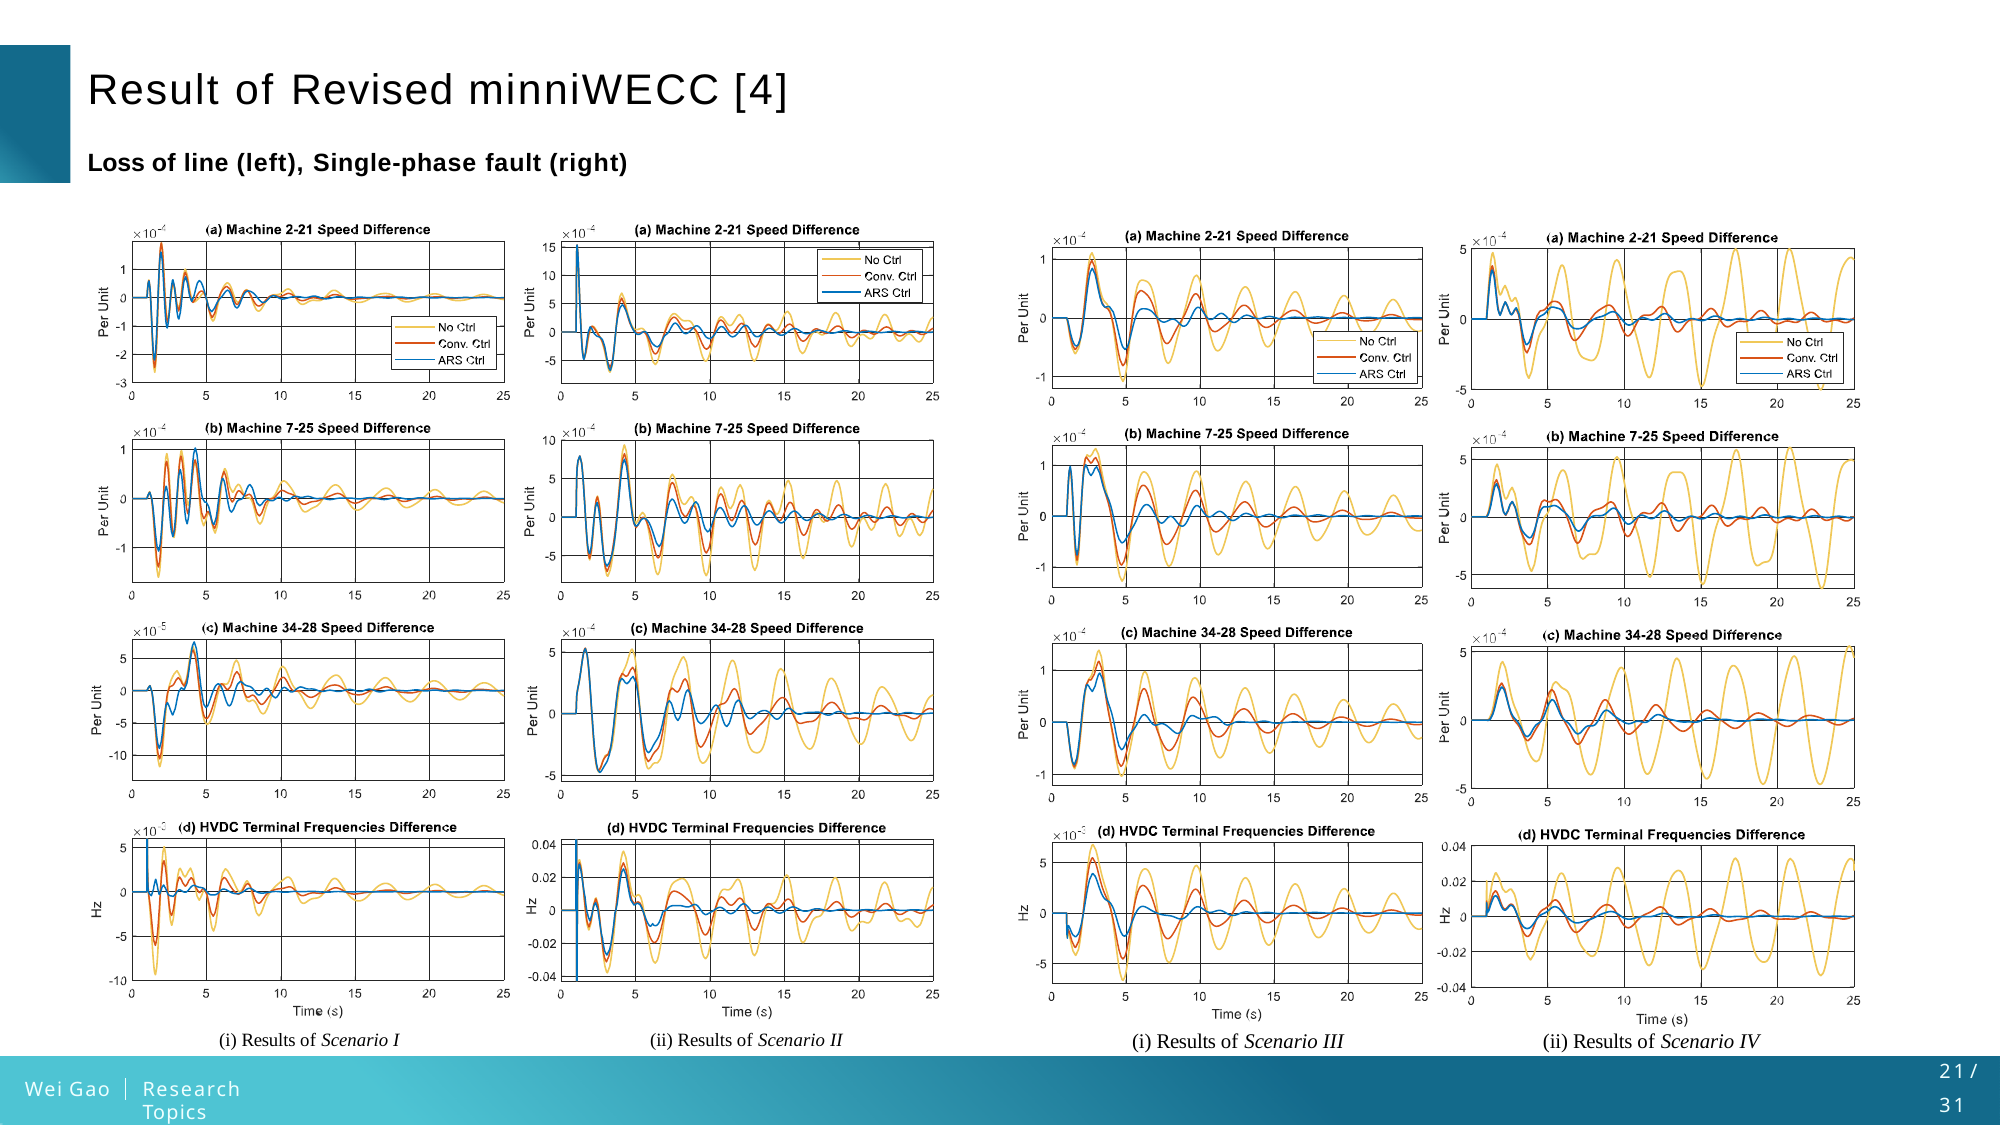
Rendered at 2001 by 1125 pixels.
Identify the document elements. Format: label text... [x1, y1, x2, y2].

text_box [1052, 873, 1422, 939]
text_box [1790, 832, 1805, 840]
text_box [1580, 234, 1587, 243]
text_box [234, 490, 244, 498]
text_box [1281, 905, 1305, 913]
text_box [796, 623, 805, 633]
text_box [1193, 396, 1198, 406]
text_box [1360, 828, 1375, 836]
text_box [1567, 518, 1587, 544]
text_box [1565, 917, 1590, 933]
text_box [898, 714, 923, 741]
text_box [746, 333, 763, 362]
text_box [1755, 433, 1762, 442]
text_box [794, 702, 934, 713]
text_box [1576, 518, 1606, 559]
slide_number 21 / 31 [1935, 1062, 1980, 1125]
text_box [604, 561, 611, 572]
text_box [1723, 910, 1770, 916]
text_box [850, 881, 934, 910]
text_box [143, 622, 166, 636]
text_box [1146, 230, 1156, 241]
text_box [526, 295, 535, 302]
text_box [473, 491, 495, 498]
text_box [1720, 430, 1754, 442]
text_box [1267, 991, 1272, 1001]
text_box [1184, 723, 1422, 758]
text_box [723, 224, 734, 235]
text_box [675, 227, 682, 235]
text_box [223, 622, 233, 633]
text_box [296, 892, 323, 896]
text_box [331, 625, 346, 635]
text_box [419, 625, 434, 633]
text_box [304, 1008, 323, 1016]
text_box [1519, 922, 1536, 937]
text_box [1483, 231, 1506, 246]
text_box [1701, 995, 1708, 1005]
text_box [747, 423, 788, 436]
text_box [1169, 627, 1176, 637]
text_box [1710, 431, 1719, 442]
text_box [202, 622, 206, 636]
text_box [250, 824, 258, 832]
text_box [1637, 232, 1649, 243]
text_box [1142, 627, 1152, 637]
text_box [1330, 908, 1355, 913]
text_box [1565, 699, 1616, 720]
text_box [132, 252, 504, 361]
text_box [1134, 688, 1155, 722]
text_box [1601, 832, 1618, 840]
text_box [390, 822, 399, 832]
text_box [1695, 308, 1719, 319]
text_box [1579, 721, 1605, 775]
text_box [1132, 290, 1156, 317]
text_box [894, 518, 907, 526]
text_box [282, 622, 309, 633]
text_box [1181, 629, 1197, 638]
text_box [1746, 320, 1778, 332]
text_box [1517, 689, 1562, 720]
text_box [1770, 597, 1784, 607]
text_box [327, 422, 359, 436]
text_box [1053, 238, 1060, 245]
text_box [799, 936, 807, 943]
text_box [1040, 511, 1046, 521]
text_box [1160, 919, 1183, 963]
text_box [434, 824, 441, 832]
text_box [917, 518, 928, 523]
text_box [1381, 512, 1403, 516]
text_box [764, 899, 795, 913]
text_box [1460, 455, 1467, 465]
text_box [347, 298, 386, 303]
text_box [422, 590, 436, 600]
text_box [1283, 883, 1307, 912]
text_box [788, 825, 795, 833]
text_box [1441, 720, 1449, 725]
text_box [1225, 230, 1231, 241]
text_box [1596, 232, 1603, 243]
text_box [1018, 507, 1029, 516]
text_box [1746, 829, 1767, 840]
text_box [1676, 629, 1708, 643]
text_box [1137, 671, 1157, 722]
text_box [1087, 844, 1110, 901]
text_box [148, 882, 161, 946]
text_box [297, 499, 323, 505]
text_box [1635, 518, 1661, 577]
text_box [143, 822, 166, 836]
text_box [1455, 784, 1467, 794]
text_box [933, 391, 940, 401]
text_box [1041, 562, 1045, 572]
text_box [529, 693, 538, 700]
text_box [845, 333, 859, 338]
text_box [679, 623, 686, 633]
text_box [1522, 917, 1548, 960]
text_box [423, 293, 445, 297]
text_box [274, 391, 279, 400]
text_box [1617, 721, 1642, 735]
text_box [1452, 947, 1466, 957]
text_box [294, 422, 314, 433]
text_box [156, 737, 163, 759]
text_box [871, 825, 886, 833]
text_box [1122, 992, 1129, 1001]
text_box [178, 821, 183, 835]
text_box [324, 493, 346, 498]
text_box [1806, 721, 1835, 785]
text_box [1452, 982, 1466, 993]
text_box [1701, 597, 1708, 607]
text_box [1679, 832, 1686, 840]
text_box [543, 972, 556, 982]
title Result of Revised minniWECC [4] [85, 59, 793, 250]
text_box [1564, 721, 1591, 745]
text_box [1186, 431, 1201, 439]
text_box [1018, 731, 1028, 739]
text_box [617, 298, 626, 315]
text_box [695, 227, 711, 235]
text_box [168, 670, 185, 688]
text_box [549, 271, 556, 281]
text_box [1178, 828, 1194, 836]
text_box [364, 422, 373, 433]
text_box [1543, 629, 1547, 643]
text_box [1223, 826, 1252, 839]
text_box [549, 327, 556, 337]
text_box [496, 988, 510, 998]
text_box [219, 286, 233, 297]
text_box [572, 423, 595, 437]
text_box [1233, 687, 1257, 722]
text_box [373, 488, 396, 498]
text_box [844, 518, 876, 547]
text_box [1414, 595, 1428, 605]
text_box [259, 824, 275, 832]
text_box [926, 789, 932, 799]
text_box [563, 232, 570, 239]
text_box [1722, 721, 1747, 729]
text_box [933, 989, 940, 999]
text_box [1438, 726, 1449, 743]
text_box [549, 299, 556, 309]
text_box [1846, 797, 1853, 807]
text_box [806, 622, 864, 633]
text_box [1629, 232, 1636, 243]
text_box [168, 677, 187, 690]
text_box [1208, 319, 1414, 351]
text_box [1551, 248, 1854, 318]
text_box [100, 494, 109, 500]
text_box [897, 913, 925, 928]
text_box [1704, 829, 1715, 840]
text_box [1261, 828, 1268, 836]
text_box [1541, 829, 1560, 840]
text_box [246, 422, 261, 433]
text_box [723, 423, 743, 434]
text_box [526, 321, 535, 328]
text_box [0, 45, 71, 183]
text_box [1125, 428, 1137, 441]
text_box [321, 675, 347, 690]
text_box [204, 890, 219, 917]
text_box [1199, 828, 1206, 836]
text_box [132, 641, 504, 749]
text_box [1157, 914, 1181, 939]
text_box [424, 489, 446, 498]
text_box [543, 435, 547, 445]
text_box [238, 425, 246, 433]
text_box [715, 224, 722, 235]
text_box [1567, 305, 1616, 319]
text_box [1701, 398, 1708, 408]
text_box [1489, 252, 1546, 318]
text_box [1635, 917, 1662, 966]
text_box [703, 789, 708, 799]
text_box [1052, 673, 1422, 765]
text_box [695, 425, 711, 434]
text_box Loss of line (left), Single-phase fault (right) [85, 144, 634, 177]
text_box [561, 648, 934, 773]
text_box [666, 482, 692, 517]
text_box [1561, 829, 1570, 840]
text_box [317, 224, 326, 235]
text_box [1827, 721, 1849, 725]
text_box [1546, 232, 1551, 246]
text_box [663, 625, 678, 633]
text_box [1162, 826, 1177, 836]
text_box [1455, 385, 1467, 395]
text_box [1767, 632, 1782, 640]
text_box [532, 840, 539, 850]
text_box [618, 667, 637, 683]
text_box [347, 622, 362, 633]
text_box [1063, 826, 1086, 840]
text_box [1134, 280, 1158, 317]
text_box [1618, 917, 1641, 928]
text_box [683, 224, 690, 235]
text_box [1414, 991, 1428, 1001]
text_box [532, 873, 539, 883]
text_box [1018, 705, 1029, 714]
text_box [397, 892, 423, 900]
text_box [1132, 485, 1157, 516]
text_box [1662, 430, 1671, 442]
text_box [1609, 234, 1616, 243]
text_box [1524, 721, 1547, 762]
text_box [1676, 1016, 1683, 1025]
text_box [1618, 398, 1622, 408]
text_box [1287, 517, 1422, 522]
text_box [1182, 490, 1207, 516]
text_box [1207, 826, 1218, 836]
text_box [1817, 384, 1824, 390]
text_box [1018, 309, 1029, 317]
text_box [388, 298, 504, 302]
text_box [1340, 396, 1354, 406]
text_box [1483, 430, 1506, 444]
text_box [218, 422, 222, 436]
text_box [847, 717, 871, 745]
text_box [1202, 914, 1231, 927]
text_box [1727, 629, 1744, 640]
text_box [377, 622, 397, 633]
text_box [1460, 716, 1467, 726]
text_box [1635, 721, 1664, 775]
text_box [1188, 517, 1208, 522]
text_box [1438, 328, 1449, 345]
text_box [0, 1056, 2000, 1125]
text_box [1267, 595, 1272, 605]
text_box [803, 423, 823, 434]
text_box [849, 926, 857, 931]
text_box [1692, 518, 1720, 585]
text_box [1605, 632, 1612, 640]
text_box [200, 821, 239, 832]
text_box [252, 499, 269, 516]
text_box [647, 423, 651, 436]
text_box [1040, 665, 1045, 675]
text_box [652, 623, 662, 633]
footer Research Topics [140, 1078, 303, 1125]
text_box (i) Results of Scenario III [1130, 1024, 1348, 1053]
text_box [845, 227, 860, 235]
text_box [200, 509, 209, 526]
text_box [527, 701, 538, 710]
text_box [933, 789, 940, 799]
text_box [549, 648, 556, 657]
text_box [1098, 825, 1102, 839]
text_box [649, 822, 668, 833]
text_box [851, 391, 865, 401]
text_box [1754, 234, 1778, 243]
text_box [799, 326, 934, 332]
text_box [1771, 911, 1854, 916]
text_box [763, 825, 787, 833]
text_box [1340, 793, 1354, 803]
text_box [274, 789, 279, 798]
text_box [220, 671, 242, 690]
text_box [894, 518, 926, 537]
text_box [1121, 627, 1126, 640]
text_box [206, 625, 214, 633]
text_box [1053, 435, 1060, 442]
text_box [1694, 398, 1699, 408]
text_box [1206, 517, 1229, 532]
text_box [1223, 1011, 1233, 1019]
text_box [422, 680, 447, 690]
text_box [750, 622, 759, 633]
text_box [545, 551, 556, 561]
text_box [293, 691, 504, 709]
text_box [692, 714, 715, 748]
text_box [635, 224, 639, 238]
text_box [304, 822, 333, 835]
text_box [1745, 632, 1766, 640]
text_box [844, 333, 875, 347]
text_box [370, 824, 385, 832]
text_box [299, 691, 321, 698]
text_box [244, 499, 270, 524]
text_box [1018, 491, 1029, 498]
text_box [93, 693, 102, 700]
text_box [824, 425, 836, 434]
text_box [780, 224, 788, 235]
text_box [243, 691, 271, 705]
text_box [274, 590, 279, 600]
text_box [756, 227, 779, 237]
text_box [1184, 865, 1208, 911]
text_box [1497, 683, 1506, 694]
text_box [391, 316, 497, 370]
text_box [286, 423, 293, 433]
text_box [1438, 535, 1449, 543]
text_box [798, 504, 934, 517]
text_box [1040, 461, 1045, 470]
text_box [1020, 697, 1028, 704]
text_box [1232, 305, 1256, 317]
text_box [851, 591, 865, 601]
text_box [1283, 694, 1307, 721]
text_box [1696, 232, 1704, 243]
text_box [421, 824, 433, 832]
text_box [374, 686, 395, 690]
text_box [274, 988, 279, 998]
text_box [750, 502, 795, 517]
text_box [98, 527, 109, 536]
text_box [1621, 906, 1669, 916]
text_box [837, 425, 844, 434]
text_box [1493, 479, 1500, 489]
text_box [1084, 857, 1108, 903]
text_box [1183, 293, 1205, 317]
text_box [355, 590, 362, 600]
text_box [709, 822, 728, 833]
text_box [1670, 917, 1695, 925]
text_box [1770, 797, 1784, 807]
text_box [280, 590, 287, 600]
text_box [697, 518, 714, 576]
text_box [876, 903, 893, 910]
text_box [851, 989, 865, 999]
text_box [280, 391, 287, 400]
text_box [1634, 320, 1661, 378]
text_box [1639, 502, 1669, 517]
text_box [1282, 486, 1307, 516]
text_box [422, 789, 436, 799]
text_box [727, 623, 738, 633]
text_box [572, 224, 595, 239]
text_box [351, 224, 358, 235]
text_box [1270, 428, 1277, 439]
text_box [710, 789, 716, 799]
text_box [289, 499, 504, 512]
text_box [1086, 661, 1104, 690]
text_box [1770, 995, 1784, 1005]
text_box [98, 486, 109, 493]
text_box [747, 518, 763, 545]
text_box [322, 684, 345, 690]
text_box [327, 226, 350, 237]
text_box [549, 474, 556, 484]
text_box [121, 543, 125, 553]
text_box [577, 864, 934, 982]
text_box [1719, 232, 1740, 243]
text_box [1053, 634, 1060, 641]
text_box [93, 713, 102, 718]
text_box [1113, 924, 1132, 981]
text_box [422, 391, 436, 400]
text_box [720, 660, 742, 704]
text_box [1281, 713, 1305, 722]
text_box [1546, 430, 1559, 444]
text_box [647, 338, 663, 365]
text_box [926, 989, 932, 999]
text_box [696, 333, 714, 362]
text_box [1331, 510, 1354, 516]
text_box [742, 825, 762, 836]
text_box [824, 877, 844, 910]
text_box [796, 518, 812, 536]
text_box [100, 315, 109, 320]
text_box [561, 456, 934, 567]
text_box [1185, 914, 1422, 950]
text_box [1709, 232, 1718, 243]
text_box [1132, 885, 1157, 913]
text_box [1160, 730, 1183, 769]
text_box [656, 224, 666, 235]
text_box [1670, 832, 1678, 843]
text_box [214, 622, 218, 636]
text_box [733, 822, 741, 833]
text_box [1193, 595, 1198, 605]
text_box [1438, 310, 1450, 319]
text_box [845, 518, 859, 530]
text_box [1551, 232, 1563, 246]
text_box [1233, 877, 1258, 913]
text_box [1125, 230, 1129, 244]
text_box [1584, 629, 1600, 640]
text_box [1609, 433, 1617, 442]
text_box [1473, 239, 1480, 246]
text_box [1438, 508, 1450, 517]
text_box [1522, 518, 1545, 572]
text_box [1846, 398, 1853, 408]
text_box [1126, 629, 1133, 638]
text_box [1736, 829, 1745, 840]
text_box [1070, 336, 1079, 350]
text_box [1584, 829, 1600, 840]
text_box [1053, 833, 1060, 840]
text_box [1036, 959, 1047, 969]
text_box [1564, 629, 1575, 640]
text_box [1111, 914, 1131, 959]
text_box [1648, 1016, 1667, 1025]
text_box [1282, 428, 1291, 439]
text_box [601, 512, 617, 516]
text_box [349, 590, 353, 600]
text_box [911, 904, 934, 910]
text_box [422, 988, 436, 998]
text_box [446, 892, 472, 898]
text_box [752, 324, 794, 332]
text_box [1213, 230, 1224, 241]
text_box [1576, 632, 1583, 640]
text_box [1102, 826, 1110, 836]
text_box [1768, 832, 1789, 840]
text_box [829, 822, 849, 833]
text_box [1308, 826, 1317, 836]
text_box [695, 714, 719, 764]
text_box [1136, 318, 1179, 344]
text_box [1382, 893, 1406, 913]
text_box [632, 391, 639, 401]
text_box [1111, 517, 1130, 566]
text_box [134, 231, 141, 238]
text_box [150, 914, 160, 975]
text_box [631, 622, 635, 636]
text_box [1071, 344, 1080, 354]
text_box [1805, 518, 1833, 589]
text_box [667, 878, 694, 904]
text_box [1551, 646, 1854, 719]
text_box [223, 660, 243, 689]
text_box [100, 520, 109, 527]
text_box [733, 1009, 752, 1017]
text_box [334, 824, 341, 832]
text_box [272, 480, 296, 498]
text_box [703, 989, 708, 999]
text_box [1234, 1011, 1242, 1019]
text_box [266, 226, 273, 235]
text_box [549, 242, 556, 252]
text_box [321, 622, 330, 633]
text_box [1618, 597, 1622, 607]
text_box [1694, 597, 1699, 607]
text_box [703, 591, 708, 600]
text_box [792, 714, 821, 724]
text_box [1185, 233, 1201, 241]
text_box [1771, 518, 1801, 523]
text_box [1160, 325, 1181, 364]
text_box [1084, 260, 1097, 309]
text_box [266, 425, 282, 433]
text_box [1520, 301, 1564, 319]
text_box [524, 303, 535, 312]
text_box [1580, 433, 1596, 442]
text_box [147, 838, 504, 897]
text_box [1460, 648, 1467, 658]
text_box [1794, 312, 1854, 319]
text_box [635, 625, 643, 633]
text_box [1286, 627, 1295, 637]
text_box [310, 622, 317, 633]
text_box [1518, 829, 1523, 843]
text_box [819, 822, 828, 833]
text_box [1193, 793, 1198, 803]
text_box [1555, 629, 1559, 643]
text_box [121, 321, 125, 331]
text_box [306, 224, 312, 235]
text_box [697, 333, 713, 350]
text_box [1063, 627, 1086, 641]
text_box [1088, 318, 1129, 366]
text_box [1185, 677, 1208, 718]
text_box [1020, 723, 1029, 730]
text_box [769, 697, 791, 713]
text_box [1673, 710, 1854, 720]
text_box [739, 623, 746, 633]
text_box [1231, 708, 1256, 722]
text_box [1749, 721, 1777, 785]
text_box [98, 321, 109, 337]
text_box [1239, 914, 1422, 923]
text_box [895, 714, 922, 719]
text_box [199, 499, 210, 519]
text_box [373, 677, 397, 690]
text_box [1332, 888, 1357, 913]
text_box [1806, 917, 1834, 976]
text_box [1747, 518, 1778, 566]
text_box [1352, 828, 1359, 836]
text_box [1691, 320, 1720, 387]
text_box [1380, 909, 1404, 913]
text_box [1514, 721, 1540, 741]
slide_number Wei Gao [22, 1078, 112, 1125]
text_box [1618, 433, 1625, 442]
text_box [156, 558, 161, 578]
text_box [561, 245, 934, 371]
text_box [718, 879, 745, 905]
text_box [1441, 521, 1449, 526]
text_box [1381, 299, 1405, 317]
text_box [1575, 320, 1605, 361]
text_box [1691, 917, 1721, 970]
text_box [91, 909, 102, 918]
text_box [796, 333, 811, 342]
text_box [1471, 895, 1854, 929]
text_box [632, 313, 694, 331]
text_box [670, 656, 691, 692]
text_box [1569, 431, 1579, 442]
text_box [1020, 321, 1028, 326]
text_box [1669, 721, 1694, 732]
text_box [355, 988, 362, 998]
text_box [212, 513, 218, 529]
text_box [318, 422, 326, 433]
text_box [180, 450, 185, 479]
text_box [1442, 907, 1450, 914]
text_box [1236, 230, 1245, 241]
text_box [1473, 636, 1480, 643]
text_box [703, 391, 708, 401]
text_box [1137, 230, 1142, 244]
text_box [863, 825, 870, 833]
text_box [273, 490, 295, 498]
text_box [1547, 632, 1555, 640]
text_box [1161, 526, 1181, 567]
text_box [1063, 231, 1086, 245]
text_box [1193, 991, 1198, 1001]
text_box [1157, 517, 1179, 545]
text_box [648, 529, 664, 575]
text_box [1771, 320, 1802, 324]
text_box [143, 423, 166, 437]
text_box [1617, 234, 1625, 243]
text_box [667, 423, 691, 434]
text_box [1129, 826, 1138, 836]
text_box [251, 891, 270, 916]
text_box [1041, 372, 1045, 382]
text_box [1552, 447, 1854, 516]
text_box [1182, 275, 1207, 317]
text_box [1455, 570, 1467, 580]
text_box [1745, 507, 1770, 517]
text_box [1326, 431, 1333, 439]
text_box [1487, 872, 1545, 916]
text_box [643, 622, 647, 636]
text_box [933, 591, 940, 601]
text_box [572, 623, 595, 637]
text_box [1231, 501, 1256, 516]
text_box [367, 622, 376, 633]
text_box [222, 282, 235, 297]
text_box [850, 825, 862, 833]
text_box [1213, 428, 1233, 439]
text_box [1246, 233, 1261, 244]
text_box [619, 851, 644, 910]
text_box [595, 496, 600, 511]
text_box [1274, 992, 1280, 1001]
text_box [1262, 230, 1277, 241]
text_box [98, 287, 109, 294]
text_box [1382, 495, 1405, 516]
text_box [926, 591, 932, 600]
text_box [116, 718, 127, 728]
text_box [208, 899, 219, 932]
text_box [761, 1009, 767, 1017]
text_box [700, 505, 716, 514]
text_box [1680, 234, 1687, 243]
text_box [869, 518, 879, 523]
text_box [1597, 431, 1604, 442]
text_box [715, 896, 744, 913]
text_box [120, 654, 127, 664]
text_box [622, 453, 628, 470]
text_box [529, 898, 537, 905]
text_box [1292, 230, 1312, 241]
text_box [1471, 661, 1544, 720]
text_box [1569, 501, 1617, 517]
text_box [524, 502, 535, 511]
text_box [1468, 995, 1475, 1005]
text_box [254, 224, 261, 235]
text_box [1452, 841, 1466, 852]
text_box [1282, 230, 1291, 241]
text_box [698, 518, 714, 553]
text_box [618, 293, 628, 313]
text_box [195, 887, 203, 893]
text_box [203, 988, 209, 998]
text_box [120, 843, 127, 853]
text_box [155, 539, 161, 567]
text_box [1441, 500, 1449, 507]
text_box [1068, 926, 1082, 948]
text_box [778, 391, 782, 401]
text_box [1854, 797, 1861, 807]
text_box [1063, 428, 1086, 442]
text_box [1267, 396, 1272, 406]
text_box [168, 895, 176, 916]
text_box [400, 821, 420, 832]
text_box [715, 423, 723, 434]
text_box [1183, 471, 1208, 516]
text_box [1088, 252, 1108, 307]
text_box [205, 422, 218, 436]
text_box [1452, 877, 1466, 887]
text_box [169, 906, 175, 926]
text_box [1775, 721, 1798, 727]
text_box [1576, 917, 1605, 957]
text_box [1232, 481, 1258, 516]
text_box [1115, 531, 1132, 582]
text_box [394, 226, 430, 235]
text_box [1621, 704, 1668, 720]
text_box [280, 822, 299, 832]
text_box [792, 224, 802, 235]
text_box [288, 298, 324, 305]
text_box [1018, 327, 1029, 343]
text_box [540, 873, 556, 883]
text_box [278, 293, 294, 297]
text_box [1155, 724, 1180, 751]
text_box [1438, 708, 1450, 716]
text_box [1661, 232, 1679, 246]
text_box [1571, 829, 1580, 840]
text_box [543, 242, 547, 252]
text_box [1619, 518, 1638, 537]
text_box [632, 507, 666, 515]
text_box [1257, 1008, 1262, 1022]
text_box [1654, 629, 1661, 640]
text_box [1189, 319, 1207, 324]
text_box [1666, 629, 1675, 640]
text_box [893, 333, 925, 342]
text_box [1716, 832, 1731, 840]
text_box [640, 708, 665, 712]
text_box [342, 824, 366, 832]
text_box [796, 715, 821, 749]
text_box [1618, 320, 1639, 336]
text_box [1854, 995, 1861, 1005]
text_box [1153, 629, 1168, 638]
text_box [132, 448, 504, 552]
text_box [1250, 629, 1257, 640]
text_box [1460, 244, 1467, 254]
text_box [1483, 628, 1506, 643]
text_box [1195, 723, 1230, 737]
text_box [208, 303, 218, 318]
text_box [1313, 233, 1325, 241]
text_box [1795, 509, 1820, 517]
text_box [1111, 825, 1115, 839]
text_box [619, 862, 630, 891]
text_box [411, 625, 418, 633]
text_box [128, 590, 135, 600]
text_box [746, 518, 764, 571]
text_box [778, 789, 782, 799]
text_box [273, 666, 296, 690]
text_box [1625, 629, 1653, 640]
text_box [183, 821, 196, 835]
text_box [1137, 428, 1142, 441]
text_box [1318, 825, 1338, 836]
text_box [251, 889, 268, 904]
text_box [280, 988, 287, 998]
text_box [1313, 431, 1325, 439]
text_box [1120, 826, 1128, 836]
text_box [1256, 517, 1280, 528]
text_box [165, 453, 169, 468]
text_box [1414, 793, 1428, 803]
text_box [1638, 430, 1658, 442]
text_box [549, 906, 556, 916]
text_box [543, 939, 556, 949]
text_box [274, 226, 282, 235]
text_box [1854, 398, 1861, 408]
text_box [563, 430, 570, 437]
text_box [1441, 699, 1449, 706]
text_box [1846, 597, 1853, 607]
text_box [242, 625, 249, 633]
text_box [178, 456, 186, 498]
text_box [1246, 431, 1269, 441]
text_box [527, 714, 538, 736]
text_box [1720, 917, 1749, 922]
text_box [1687, 832, 1703, 840]
text_box [1694, 995, 1699, 1005]
text_box [134, 629, 141, 636]
text_box [203, 391, 209, 400]
text_box [1334, 233, 1349, 241]
text_box [496, 590, 510, 600]
text_box [374, 422, 407, 433]
text_box [1332, 490, 1356, 516]
text_box [1052, 464, 1422, 555]
text_box [644, 714, 668, 769]
text_box [270, 625, 278, 633]
text_box [1114, 334, 1130, 382]
text_box [735, 224, 741, 235]
text_box [851, 789, 865, 799]
text_box [632, 989, 639, 999]
text_box [1673, 908, 1719, 916]
text_box [349, 988, 353, 998]
text_box [1695, 505, 1719, 517]
text_box [1636, 1013, 1647, 1024]
text_box [717, 311, 934, 330]
text_box [1135, 914, 1157, 918]
text_box [751, 946, 759, 956]
text_box [1694, 797, 1699, 807]
text_box [1525, 499, 1565, 517]
text_box [563, 630, 570, 637]
text_box [1130, 233, 1137, 241]
text_box [1020, 525, 1029, 532]
text_box [442, 824, 457, 832]
text_box [416, 425, 431, 433]
text_box [1137, 517, 1157, 521]
text_box [1735, 332, 1844, 384]
text_box [100, 295, 109, 301]
text_box [1173, 230, 1180, 241]
text_box [1618, 995, 1622, 1005]
text_box [398, 625, 410, 633]
text_box [293, 1005, 303, 1016]
text_box [1471, 483, 1854, 538]
text_box [1491, 464, 1539, 516]
text_box [806, 224, 844, 235]
text_box [1332, 312, 1353, 317]
text_box [718, 688, 740, 712]
text_box [817, 249, 923, 303]
text_box [703, 320, 745, 332]
text_box [1670, 518, 1690, 532]
text_box [1672, 431, 1704, 444]
text_box [642, 714, 666, 762]
text_box [717, 484, 745, 509]
text_box [1253, 828, 1260, 836]
text_box [1551, 858, 1854, 916]
text_box [202, 691, 222, 725]
text_box [1688, 234, 1695, 243]
text_box [296, 893, 324, 904]
text_box [1289, 318, 1422, 324]
text_box [745, 714, 771, 753]
text_box [1593, 904, 1616, 916]
text_box (i) Results of Scenario I [217, 1025, 403, 1051]
text_box [745, 480, 934, 513]
text_box [778, 989, 782, 999]
text_box [926, 391, 932, 401]
text_box [1439, 915, 1450, 924]
text_box [1086, 448, 1107, 493]
text_box [1744, 310, 1769, 319]
text_box [1232, 900, 1257, 913]
text_box [646, 317, 693, 332]
text_box [1568, 232, 1579, 243]
text_box [273, 289, 295, 296]
text_box [250, 622, 257, 633]
text_box [1613, 632, 1621, 640]
text_box [1040, 254, 1045, 264]
text_box [1326, 233, 1333, 241]
text_box [203, 789, 209, 799]
text_box [1020, 301, 1028, 307]
text_box [1182, 697, 1206, 722]
text_box [143, 224, 166, 238]
text_box [1340, 595, 1354, 605]
text_box [346, 499, 367, 504]
text_box [549, 435, 556, 445]
text_box (ii) Results of Scenario II [647, 1025, 846, 1051]
text_box [243, 298, 265, 312]
text_box [1292, 428, 1312, 439]
text_box [1139, 825, 1158, 836]
text_box [223, 468, 244, 498]
text_box (ii) Results of Scenario IV [1540, 1024, 1763, 1053]
text_box [163, 461, 171, 498]
text_box [1339, 828, 1351, 836]
text_box [667, 678, 690, 713]
text_box [1537, 899, 1565, 916]
text_box [1588, 234, 1595, 243]
text_box [842, 714, 872, 720]
text_box [1334, 431, 1349, 439]
text_box [668, 474, 695, 509]
text_box [771, 875, 795, 908]
text_box [632, 789, 639, 799]
text_box [645, 520, 663, 558]
text_box [1623, 832, 1639, 840]
text_box [1650, 232, 1655, 243]
text_box [784, 789, 791, 799]
text_box [1639, 306, 1668, 319]
text_box [1191, 318, 1230, 332]
text_box [1183, 889, 1206, 913]
text_box [711, 623, 726, 633]
text_box [355, 789, 362, 799]
text_box [1201, 627, 1236, 638]
text_box [1205, 428, 1212, 439]
text_box [1277, 826, 1304, 836]
text_box [1282, 291, 1307, 317]
text_box [588, 548, 592, 559]
text_box [756, 1006, 760, 1020]
text_box [796, 822, 814, 833]
text_box [1240, 627, 1249, 638]
text_box [1110, 723, 1132, 767]
text_box [116, 932, 127, 941]
text_box [238, 226, 245, 235]
text_box [645, 333, 661, 354]
text_box [605, 555, 613, 577]
text_box [1460, 912, 1467, 922]
text_box [1209, 518, 1422, 555]
text_box [629, 822, 648, 833]
text_box [1052, 268, 1422, 350]
text_box [1521, 331, 1533, 353]
text_box [1020, 499, 1028, 506]
text_box [1489, 890, 1515, 909]
text_box [1115, 731, 1134, 777]
text_box [227, 224, 237, 235]
text_box [93, 719, 102, 726]
text_box [221, 471, 230, 498]
text_box [1312, 330, 1417, 384]
text_box [294, 224, 305, 235]
text_box [1338, 629, 1353, 638]
text_box [1763, 433, 1779, 442]
text_box [1618, 797, 1622, 807]
text_box [793, 423, 802, 434]
text_box [1133, 627, 1138, 640]
text_box [1330, 717, 1355, 722]
text_box [694, 705, 714, 712]
text_box [116, 350, 127, 359]
text_box [691, 625, 707, 633]
text_box [210, 224, 222, 237]
text_box [607, 822, 612, 836]
text_box [496, 391, 510, 400]
text_box [252, 298, 264, 307]
text_box [1692, 721, 1721, 779]
text_box [134, 829, 141, 836]
text_box [656, 423, 666, 434]
text_box [1713, 629, 1722, 640]
text_box [1473, 437, 1480, 444]
text_box [1281, 310, 1305, 317]
text_box [1381, 703, 1407, 722]
text_box [1332, 295, 1356, 317]
text_box [1083, 457, 1102, 478]
text_box [702, 493, 746, 517]
text_box [94, 901, 102, 908]
text_box [549, 709, 556, 719]
text_box [1258, 627, 1281, 638]
text_box [355, 391, 362, 400]
text_box [621, 445, 628, 464]
text_box [746, 224, 755, 235]
text_box [549, 513, 556, 522]
text_box [784, 623, 791, 633]
text_box [1519, 526, 1535, 545]
text_box [1720, 320, 1748, 327]
text_box [479, 885, 494, 890]
text_box [700, 325, 716, 330]
text_box [1522, 320, 1547, 379]
text_box [346, 691, 371, 695]
text_box [1747, 917, 1778, 963]
text_box [157, 747, 163, 767]
text_box [1720, 518, 1749, 527]
text_box [1648, 829, 1669, 840]
text_box [1630, 431, 1637, 442]
text_box [742, 714, 769, 735]
text_box [363, 224, 372, 235]
text_box [639, 224, 651, 238]
text_box [795, 333, 813, 354]
text_box [408, 425, 415, 433]
text_box [760, 625, 783, 636]
text_box [245, 695, 272, 714]
text_box [1137, 723, 1155, 727]
text_box [274, 677, 293, 690]
text_box [116, 378, 127, 388]
text_box [795, 518, 813, 559]
text_box [561, 839, 576, 911]
text_box [634, 423, 647, 436]
text_box [325, 290, 343, 297]
text_box [1669, 320, 1691, 332]
text_box [1237, 428, 1245, 439]
text_box [1157, 233, 1172, 241]
text_box [227, 422, 237, 433]
text_box [540, 840, 556, 850]
text_box [323, 484, 347, 498]
text_box [1256, 318, 1280, 328]
text_box [1523, 829, 1536, 843]
text_box [1438, 492, 1449, 499]
text_box [243, 822, 251, 832]
text_box [672, 822, 704, 833]
text_box [1340, 991, 1354, 1001]
text_box [1471, 270, 1854, 345]
text_box [826, 901, 844, 911]
text_box [1135, 868, 1159, 913]
text_box [742, 668, 934, 711]
text_box [1471, 687, 1854, 737]
text_box [1018, 905, 1028, 921]
text_box [1205, 230, 1212, 241]
text_box [1566, 320, 1587, 341]
text_box [1068, 932, 1081, 956]
text_box [195, 888, 204, 901]
text_box [1234, 723, 1422, 733]
text_box [1805, 320, 1833, 332]
text_box [1269, 828, 1276, 836]
text_box [1414, 396, 1428, 406]
text_box [747, 333, 763, 348]
text_box [286, 224, 293, 235]
text_box [372, 293, 396, 297]
text_box [1281, 507, 1305, 516]
text_box [134, 430, 141, 437]
text_box [472, 682, 497, 690]
text_box [496, 789, 510, 799]
text_box [280, 789, 287, 799]
text_box [845, 425, 860, 434]
text_box [1267, 793, 1272, 803]
text_box [1088, 650, 1105, 683]
text_box [1232, 286, 1257, 317]
text_box [1146, 428, 1181, 439]
text_box [373, 224, 393, 235]
text_box [199, 691, 218, 719]
text_box [612, 822, 625, 836]
text_box [1460, 512, 1467, 523]
text_box [1135, 471, 1158, 516]
text_box [1770, 398, 1784, 408]
text_box [1560, 430, 1564, 444]
text_box [1846, 995, 1853, 1005]
text_box [346, 892, 373, 901]
text_box [665, 891, 692, 910]
text_box [524, 520, 535, 536]
text_box [132, 838, 147, 892]
text_box [262, 625, 269, 633]
text_box [246, 226, 253, 235]
text_box [1854, 597, 1861, 607]
text_box [234, 625, 241, 633]
text_box [1460, 315, 1467, 325]
text_box [1296, 627, 1337, 638]
text_box [667, 227, 674, 235]
text_box [622, 649, 638, 684]
text_box [1332, 699, 1357, 722]
text_box [1741, 234, 1753, 243]
text_box [1441, 527, 1449, 534]
text_box [1018, 533, 1028, 541]
